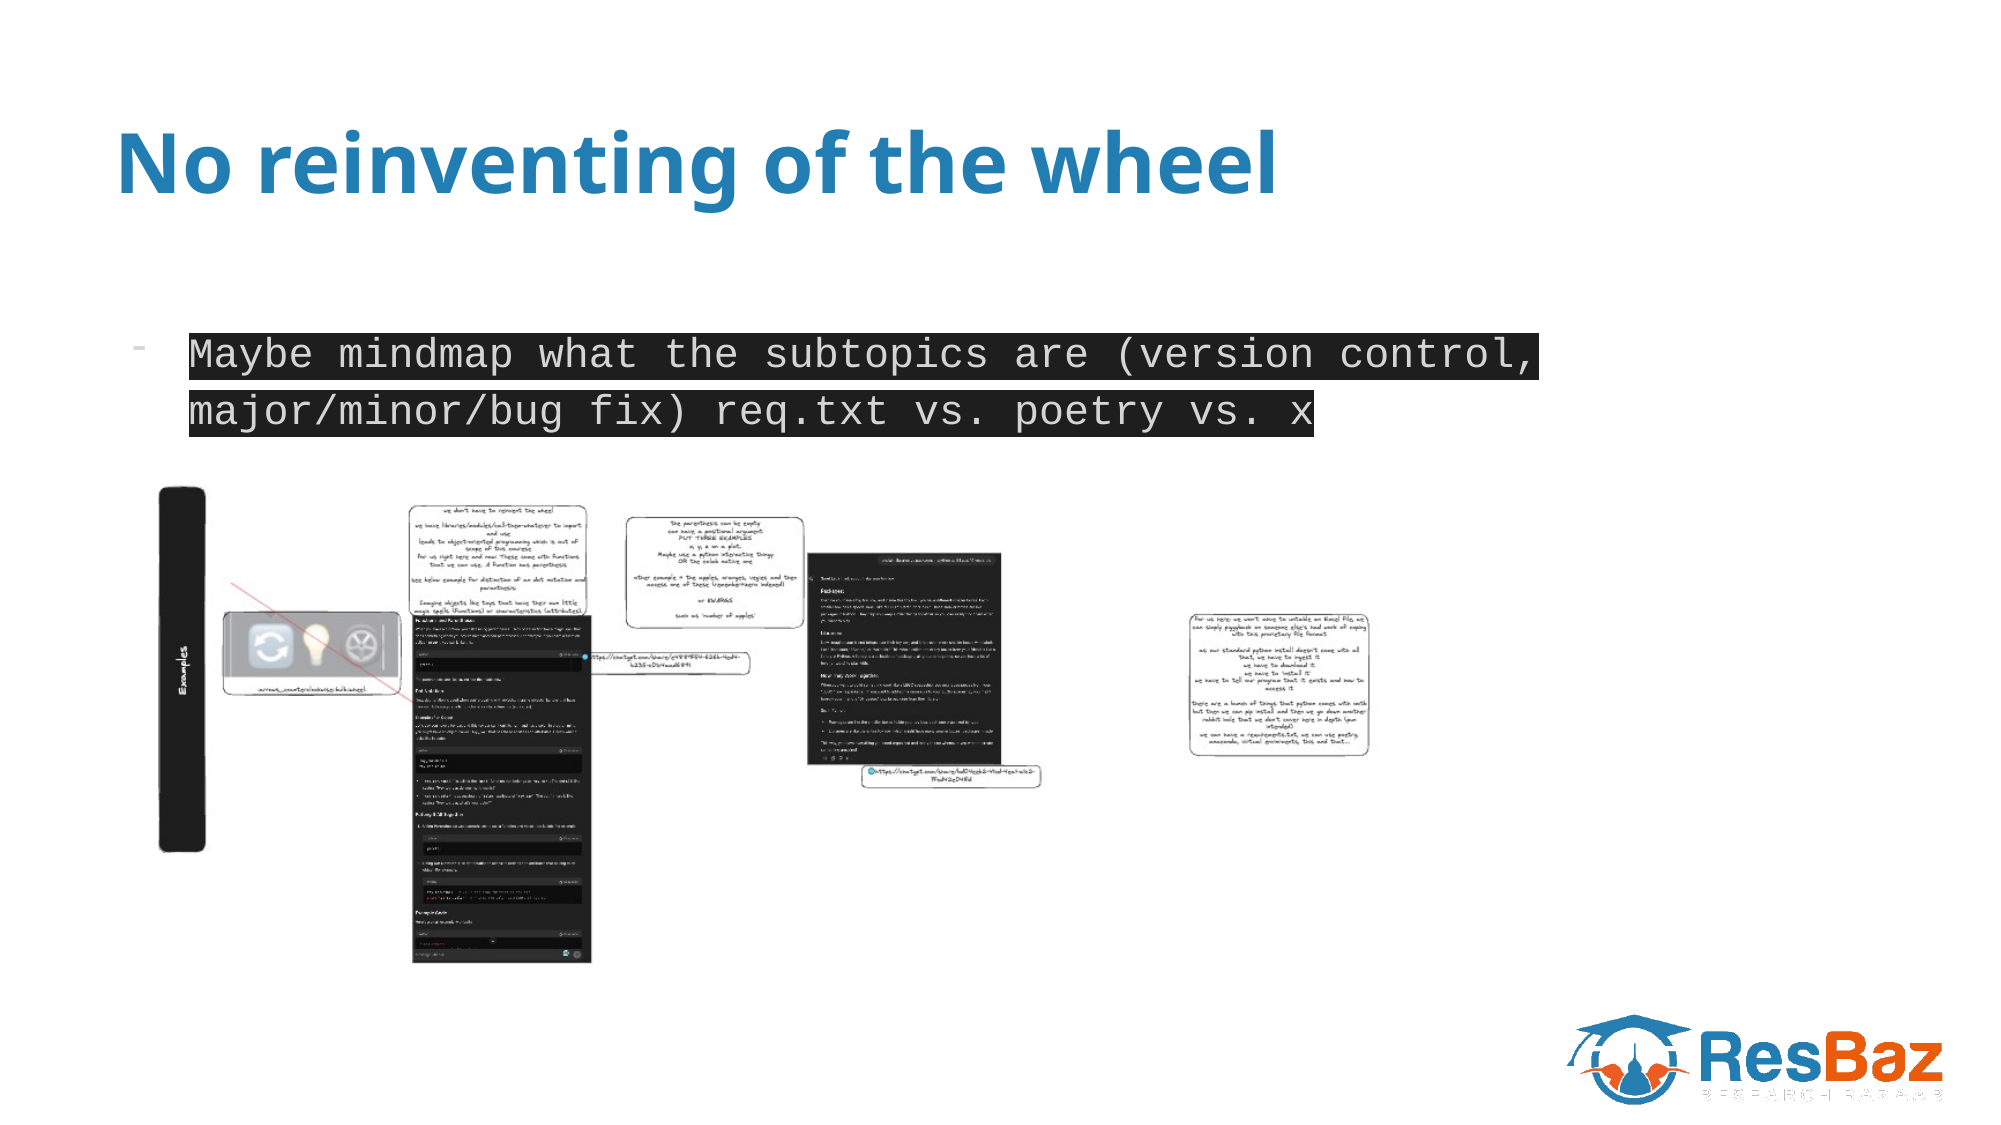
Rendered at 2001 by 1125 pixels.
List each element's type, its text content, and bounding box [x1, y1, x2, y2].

picture [1566, 997, 1957, 1125]
title No reinventing of the wheel [114, 87, 1884, 233]
picture [148, 465, 1425, 1016]
list Maybe mindmap what the subtopics are (version control, major/minor/bug fix) req.txt vs. poetry vs. x [114, 301, 1884, 972]
